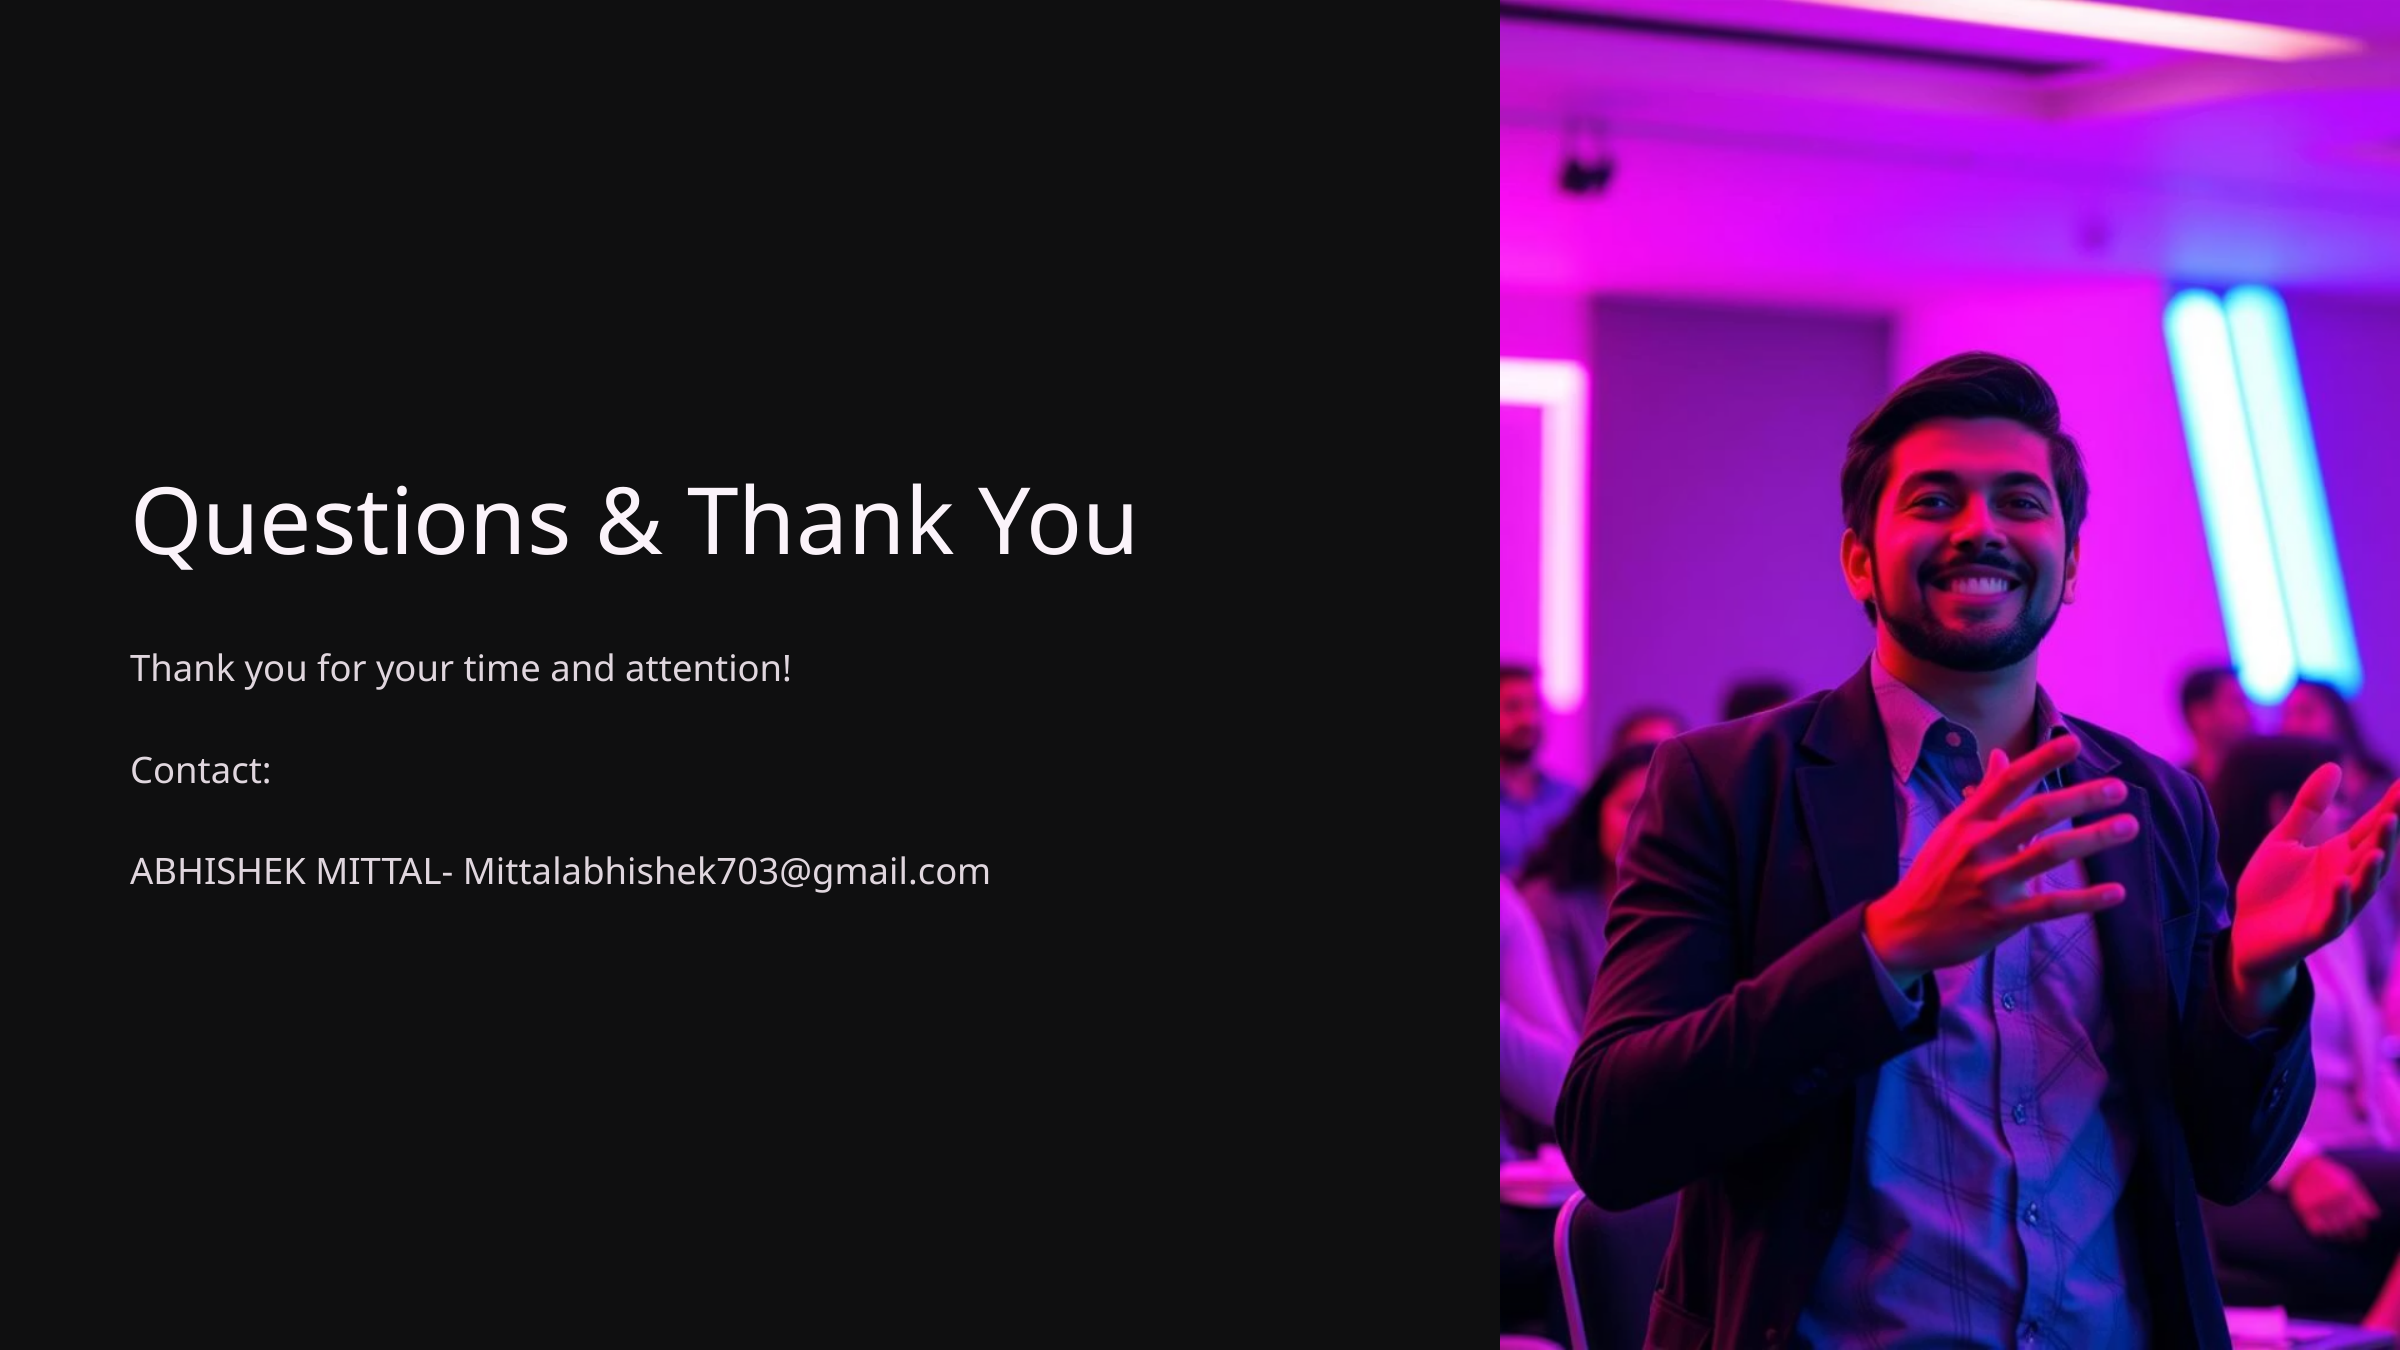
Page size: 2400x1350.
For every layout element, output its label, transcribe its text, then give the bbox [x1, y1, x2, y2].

text_box Thank you for your time and attention! [130, 629, 1370, 690]
text_box Questions & Thank You [130, 457, 1302, 575]
picture [1499, 0, 2400, 1350]
text_box ABHISHEK MITTAL- Mittalabhishek703@gmail.com [130, 832, 1370, 893]
text_box Contact: [130, 731, 1370, 791]
